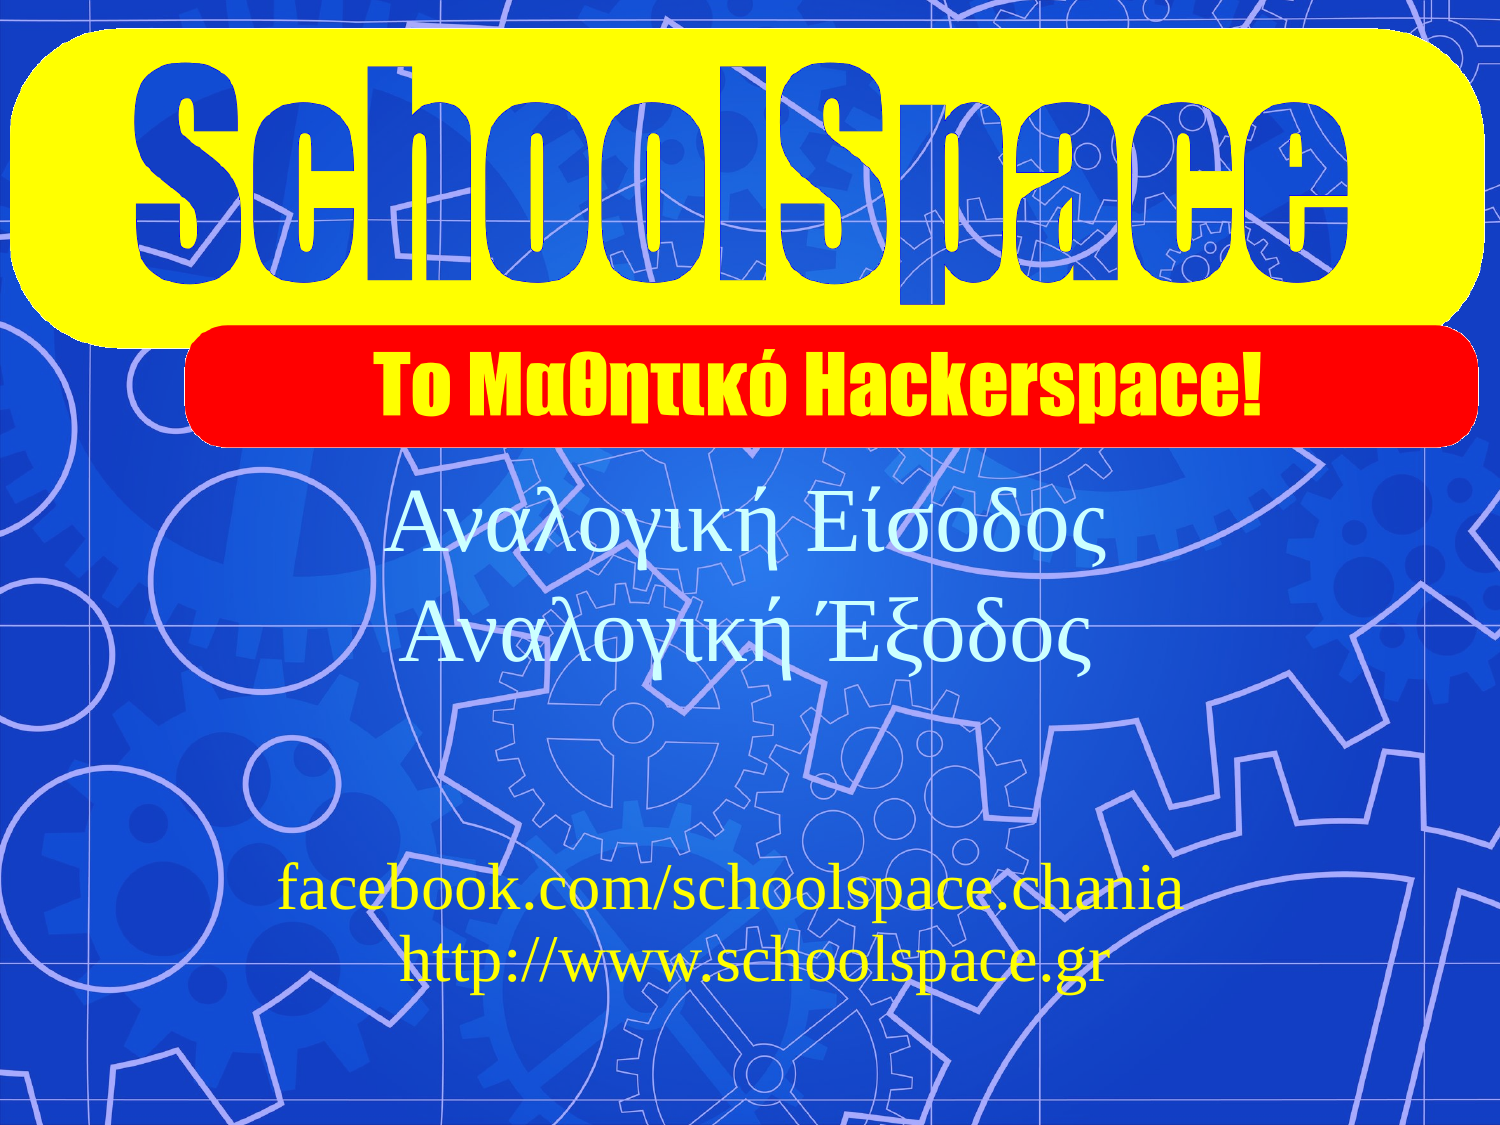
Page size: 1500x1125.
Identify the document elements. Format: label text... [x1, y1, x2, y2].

picture [0, 0, 1500, 1125]
text_box facebook.com/schoolspace.chania [47, 762, 1417, 1004]
text_box http://www.schoolspace.gr [70, 833, 1441, 1075]
text_box Αναλογική Είσοδος Αναλογική Έξοδος [42, 464, 1449, 702]
